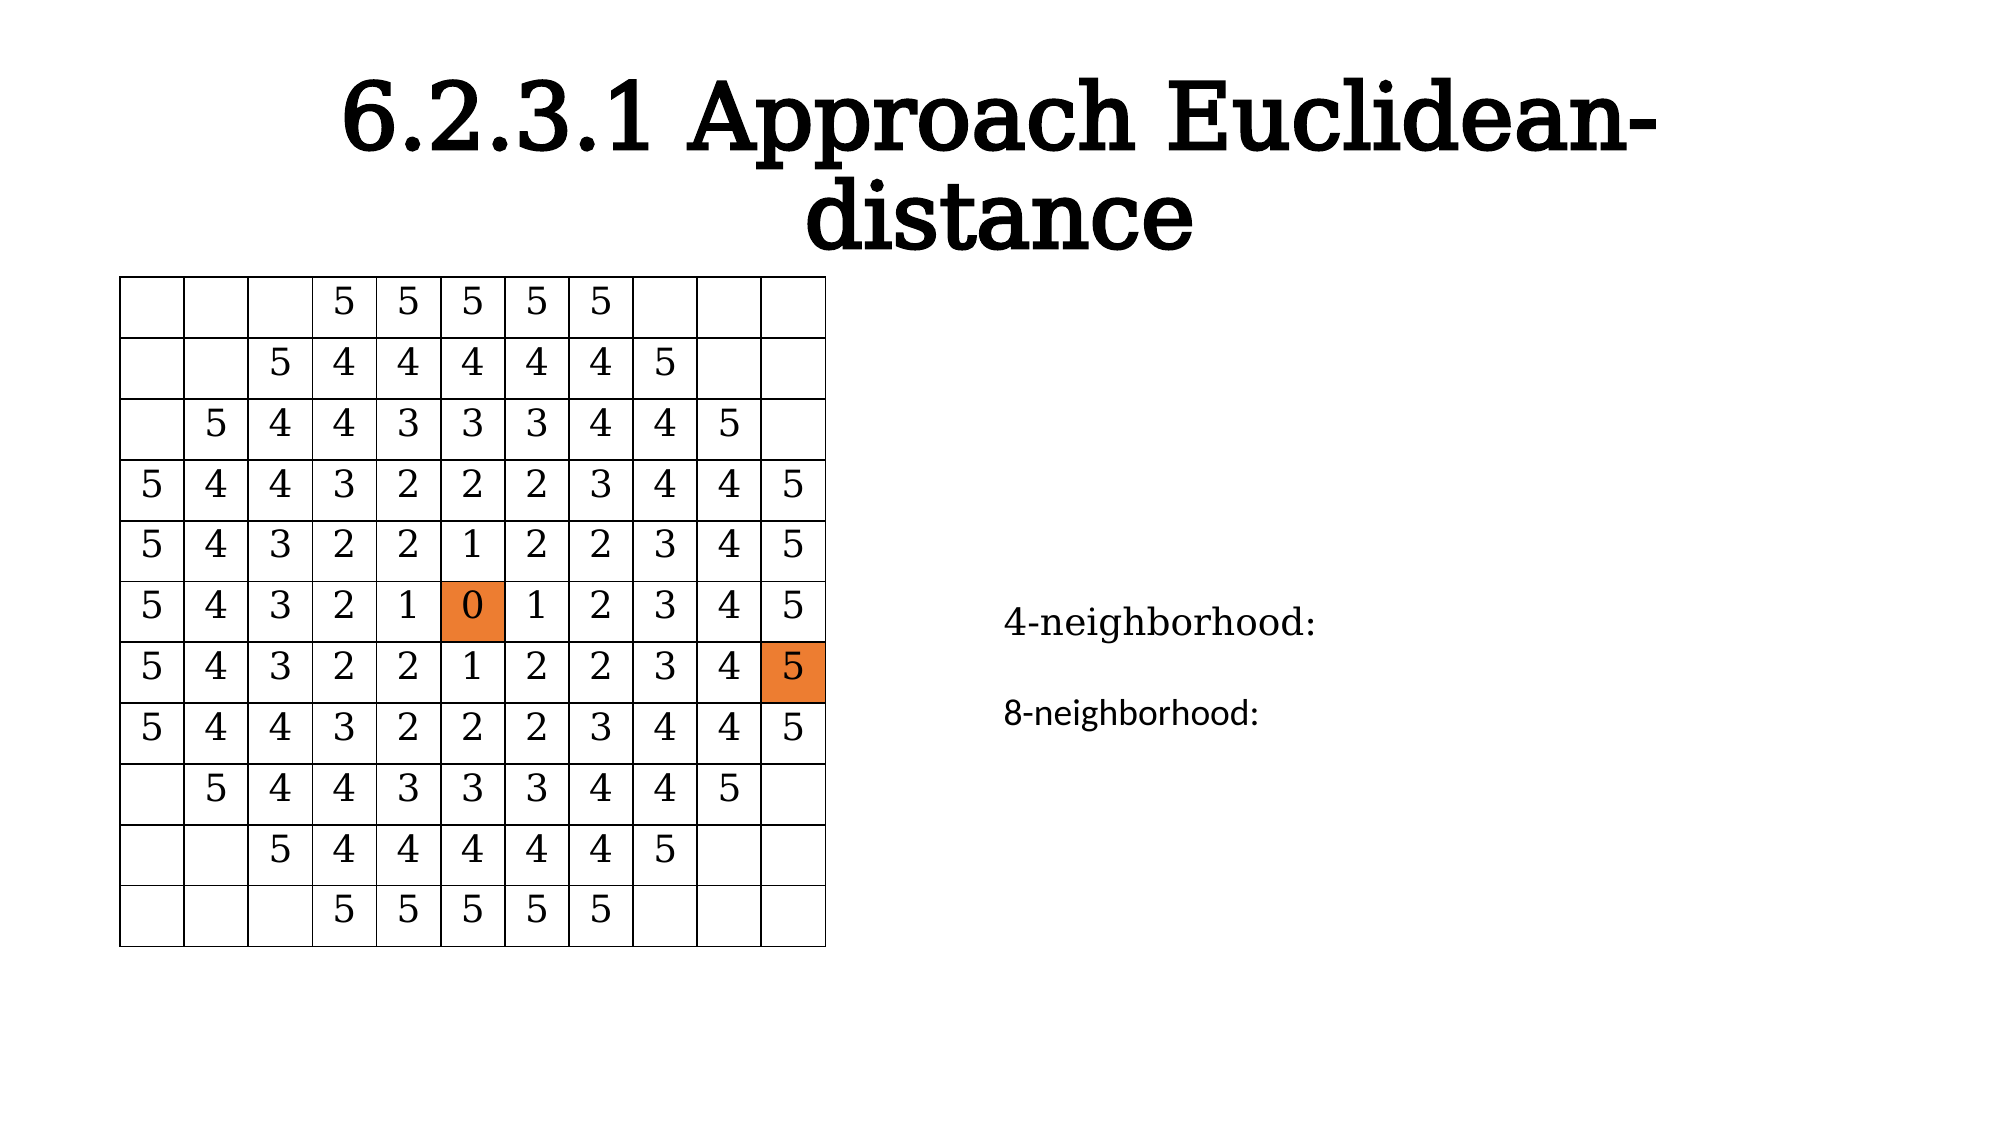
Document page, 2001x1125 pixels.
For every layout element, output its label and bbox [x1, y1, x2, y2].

table_cell [377, 643, 440, 702]
table_cell [313, 400, 376, 459]
table_cell [377, 886, 440, 946]
table_cell [698, 400, 760, 459]
table_cell [249, 643, 312, 702]
table_cell [121, 400, 183, 459]
table_cell [762, 704, 825, 763]
table_cell [377, 522, 440, 581]
table_cell [377, 826, 440, 885]
table_cell [249, 765, 312, 824]
table_cell [121, 886, 183, 946]
table_cell [634, 704, 696, 763]
table_cell [762, 461, 825, 520]
table_cell [442, 826, 504, 885]
table_cell [313, 886, 376, 946]
table_cell [121, 765, 183, 824]
table_header [377, 278, 440, 337]
table_cell [442, 582, 504, 641]
table_cell [313, 582, 376, 641]
table_cell [185, 461, 247, 520]
table_cell [506, 400, 568, 459]
table_cell [442, 339, 504, 398]
table_header [698, 278, 760, 337]
table_cell [570, 643, 632, 702]
table_cell [313, 704, 376, 763]
table_cell [634, 582, 696, 641]
table_cell [249, 704, 312, 763]
table_cell [442, 765, 504, 824]
table_cell [185, 400, 247, 459]
table_cell [698, 886, 760, 946]
table_cell [377, 765, 440, 824]
table_cell [570, 400, 632, 459]
table_cell [506, 582, 568, 641]
table_cell [698, 582, 760, 641]
table_cell [634, 461, 696, 520]
table_cell [185, 643, 247, 702]
table_cell [249, 826, 312, 885]
table_cell [570, 826, 632, 885]
table_cell [698, 704, 760, 763]
table_cell [313, 461, 376, 520]
table_cell [377, 461, 440, 520]
table_cell [570, 704, 632, 763]
table_cell [313, 826, 376, 885]
table_cell [121, 582, 183, 641]
table_cell [121, 704, 183, 763]
table_cell [377, 339, 440, 398]
table_cell [249, 886, 312, 946]
table_cell [506, 461, 568, 520]
table_cell [121, 461, 183, 520]
table_header [249, 278, 312, 337]
table_cell [377, 400, 440, 459]
table_cell [313, 339, 376, 398]
table_header [313, 278, 376, 337]
table_cell [762, 826, 825, 885]
table_cell [249, 461, 312, 520]
table_cell [185, 886, 247, 946]
table_cell [634, 339, 696, 398]
table_header [442, 278, 504, 337]
table_cell [506, 522, 568, 581]
table_cell [698, 765, 760, 824]
table_cell [698, 461, 760, 520]
table_header [634, 278, 696, 337]
table_cell [249, 339, 312, 398]
table_cell [185, 339, 247, 398]
title [137, 59, 1863, 278]
table_cell [634, 400, 696, 459]
table_cell [762, 582, 825, 641]
table_cell [185, 704, 247, 763]
table_cell [570, 461, 632, 520]
table_cell [762, 886, 825, 946]
table_cell [313, 765, 376, 824]
table_cell [377, 704, 440, 763]
table_cell [249, 582, 312, 641]
table_cell [634, 765, 696, 824]
table_cell [762, 522, 825, 581]
table_cell [442, 461, 504, 520]
table_cell [442, 704, 504, 763]
table_cell [121, 643, 183, 702]
table_cell [506, 704, 568, 763]
table_cell [442, 643, 504, 702]
table_cell [121, 826, 183, 885]
table_cell [249, 400, 312, 459]
table_cell [634, 643, 696, 702]
table_cell [698, 643, 760, 702]
table_cell [506, 886, 568, 946]
table_cell [313, 643, 376, 702]
table_cell [313, 522, 376, 581]
table_header [185, 278, 247, 337]
table_cell [377, 582, 440, 641]
table_cell [570, 886, 632, 946]
table_cell [185, 765, 247, 824]
table_cell [185, 522, 247, 581]
table_cell [506, 765, 568, 824]
table_cell [121, 339, 183, 398]
table_cell [249, 522, 312, 581]
table_cell [506, 643, 568, 702]
table_header [506, 278, 568, 337]
table_cell [762, 765, 825, 824]
table_cell [570, 765, 632, 824]
table_cell [634, 522, 696, 581]
table_cell [698, 826, 760, 885]
table_cell [762, 400, 825, 459]
table_cell [698, 522, 760, 581]
table_cell [762, 643, 825, 702]
table_cell [185, 582, 247, 641]
table_cell [762, 339, 825, 398]
table_header [121, 278, 183, 337]
table_header [762, 278, 825, 337]
table_cell [570, 522, 632, 581]
table_cell [121, 522, 183, 581]
table_cell [442, 522, 504, 581]
table_cell [185, 826, 247, 885]
table_cell [570, 582, 632, 641]
table_cell [442, 400, 504, 459]
table_cell [506, 339, 568, 398]
table_cell [698, 339, 760, 398]
table_cell [442, 886, 504, 946]
table_cell [634, 826, 696, 885]
table_cell [634, 886, 696, 946]
table_header [570, 278, 632, 337]
table_cell [570, 339, 632, 398]
table_cell [506, 826, 568, 885]
